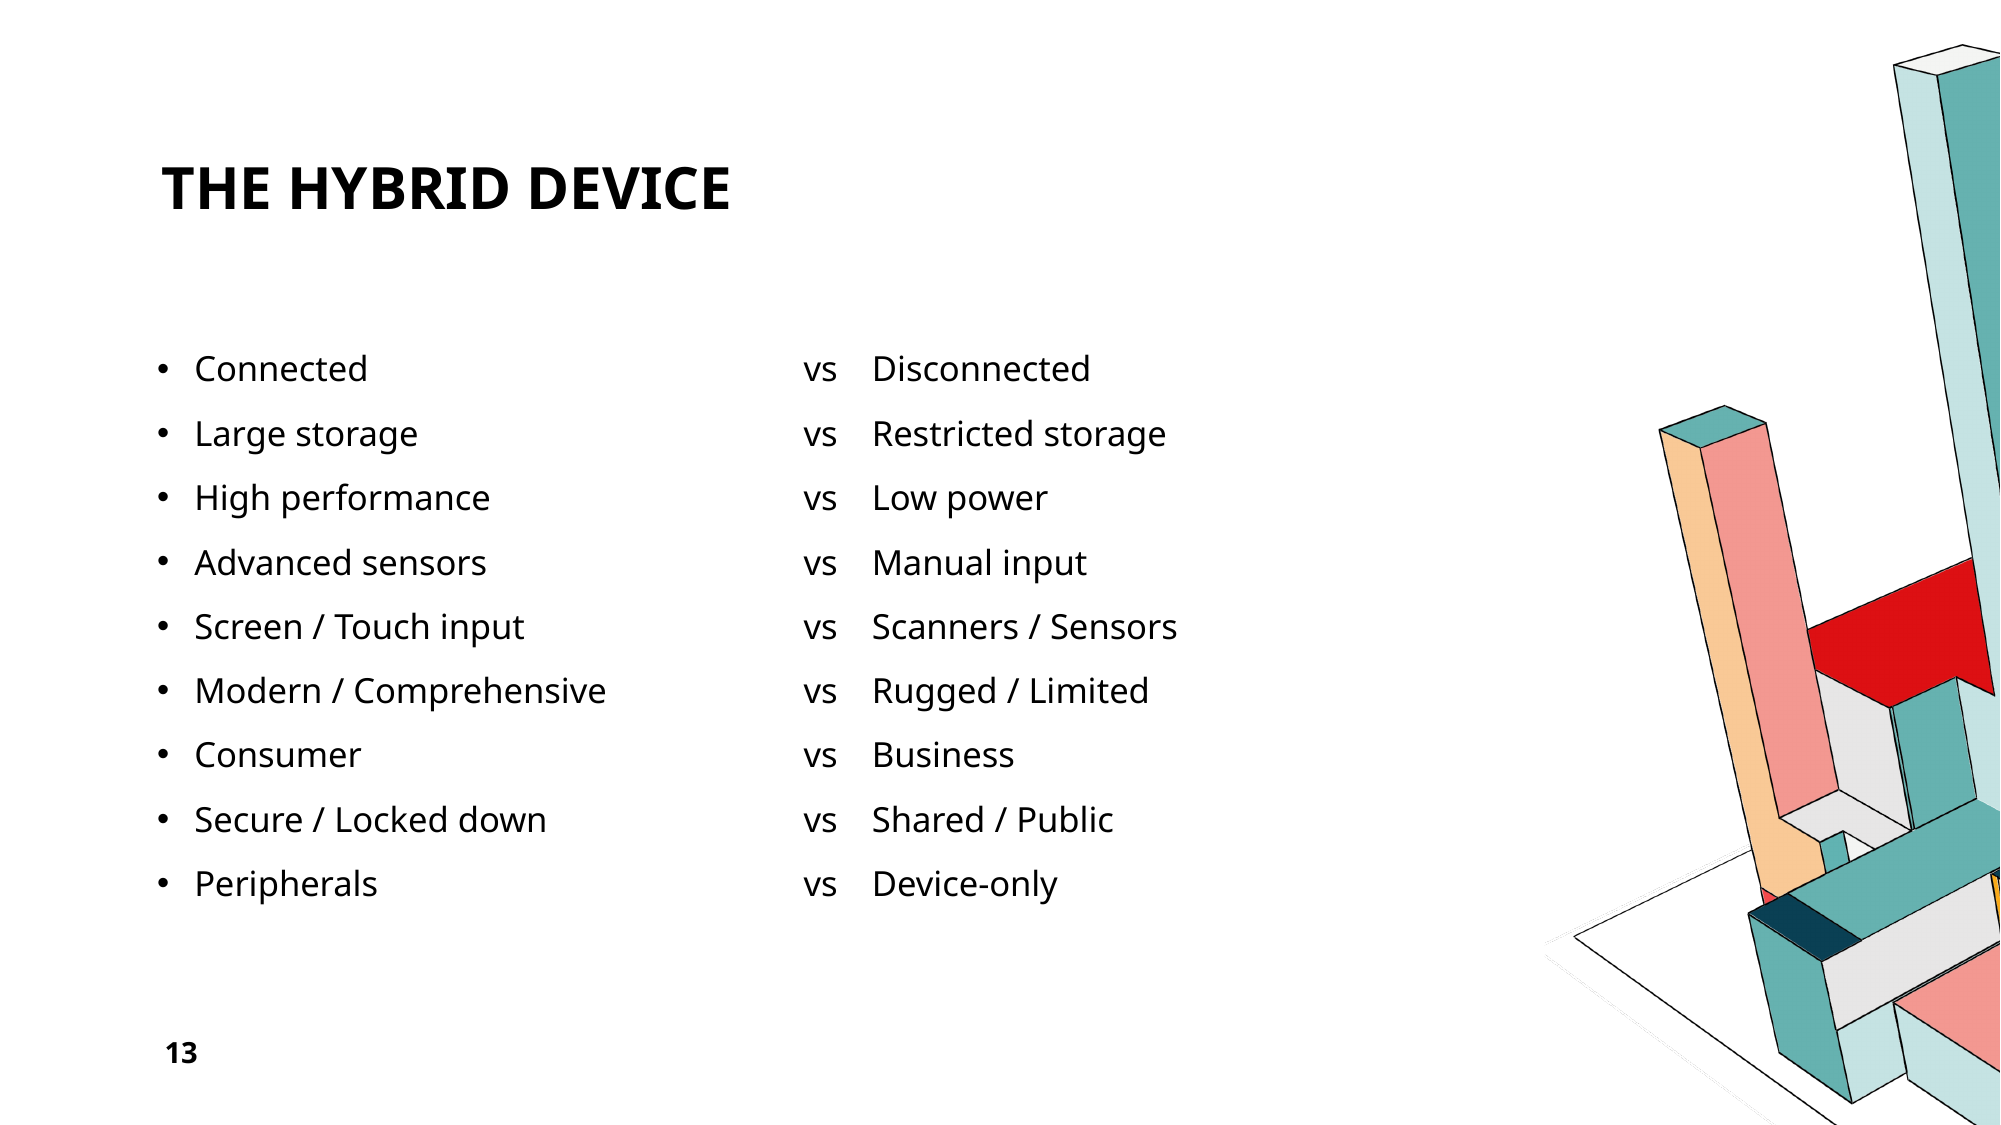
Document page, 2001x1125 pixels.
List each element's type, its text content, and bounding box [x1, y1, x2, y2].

slide_number 13 [149, 1024, 588, 1085]
picture [1544, 43, 2000, 1125]
title The Hybrid Device [146, 11, 1508, 230]
list Connected vs Disconnected Large storage vs Restricted storage High performance vs Low power Advanced sensors vs Manual input Screen / Touch input vs Scanners / Sensors Modern / Comprehensive vs Rugged / Limited Consumer vs Business Secure / Locked down vs Shared / Public Peripherals vs Device-only [142, 339, 1508, 913]
